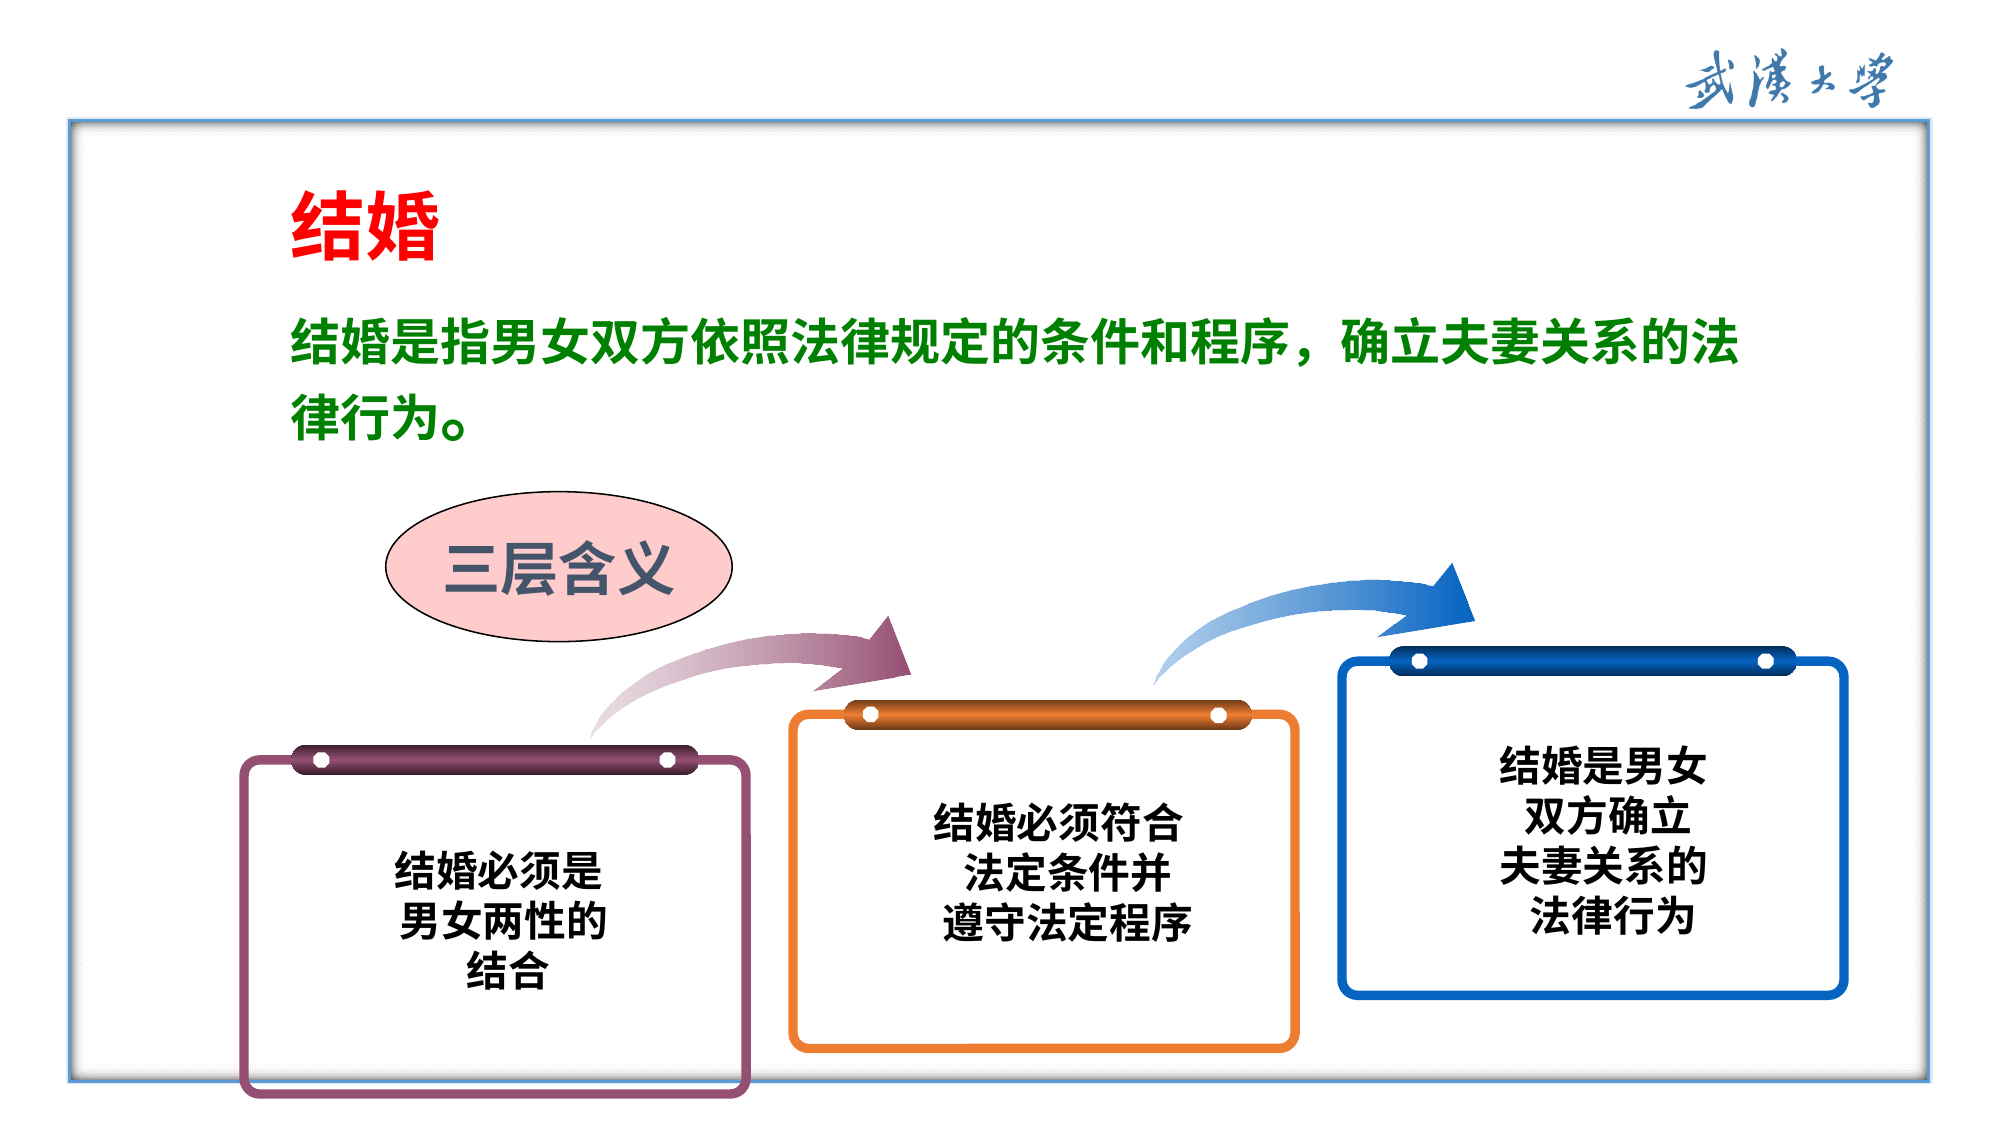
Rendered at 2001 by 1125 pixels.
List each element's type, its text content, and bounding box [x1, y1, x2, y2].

picture [1845, 1041, 1933, 1084]
text_box [147, 297, 1948, 1041]
text_box 三层含义 [386, 491, 732, 562]
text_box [244, 562, 1845, 1094]
text_box 结婚是指男女双方依照法律规定的条件和程序，确立夫妻关系的法律行为。 [275, 302, 1772, 458]
text_box 结婚 [275, 172, 559, 297]
picture [66, 117, 1933, 1084]
